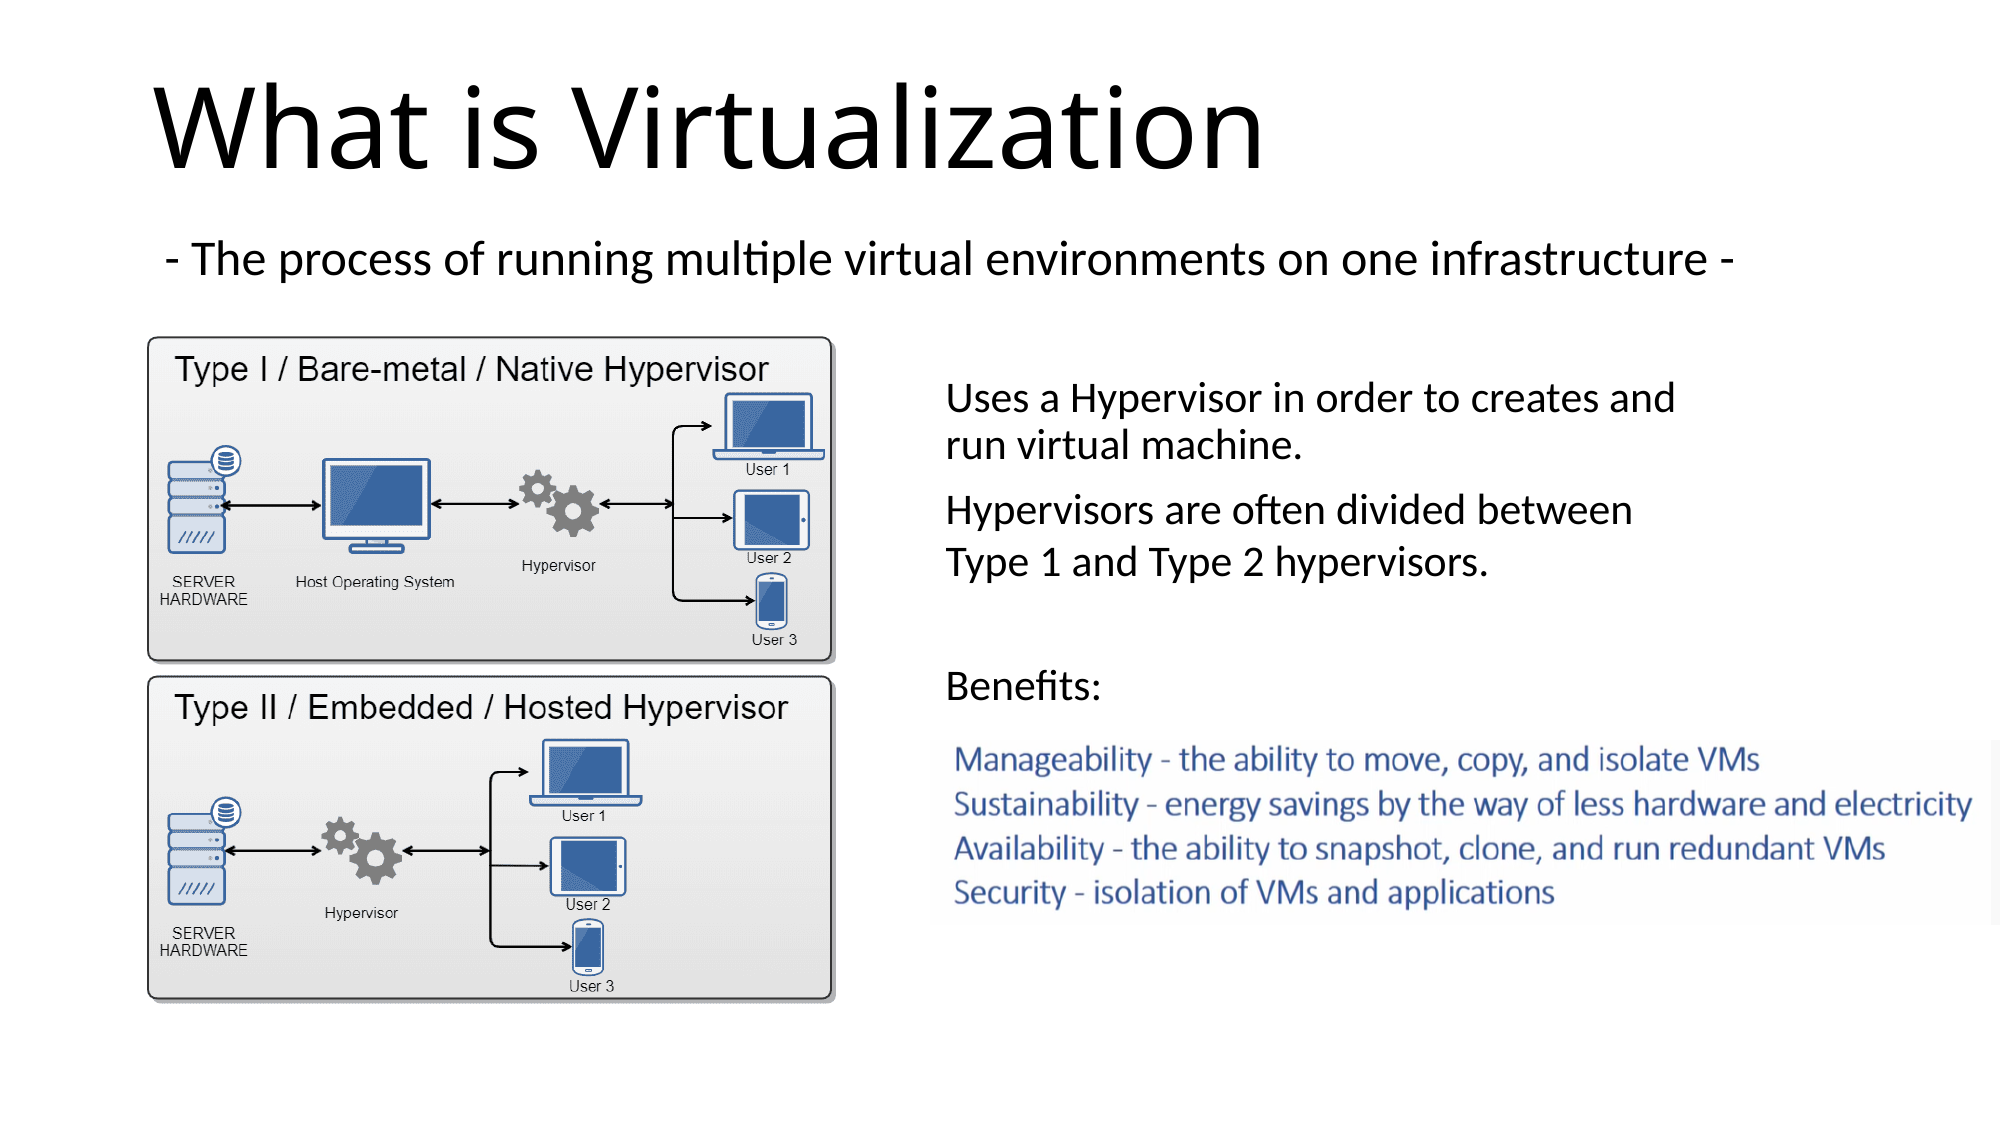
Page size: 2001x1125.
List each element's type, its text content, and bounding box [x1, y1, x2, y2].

list Uses a Hypervisor in order to creates and run virtual machine. [930, 367, 1740, 522]
text_box Benefits: [930, 649, 1702, 717]
title What is Virtualization [137, 47, 1863, 201]
text_box Hypervisors are often divided between Type 1 and Type 2 hypervisors. [930, 473, 1702, 593]
text_box - The process of running multiple virtual environments on one infrastructure - [149, 224, 1839, 294]
picture [138, 334, 850, 1017]
picture [930, 740, 2000, 925]
